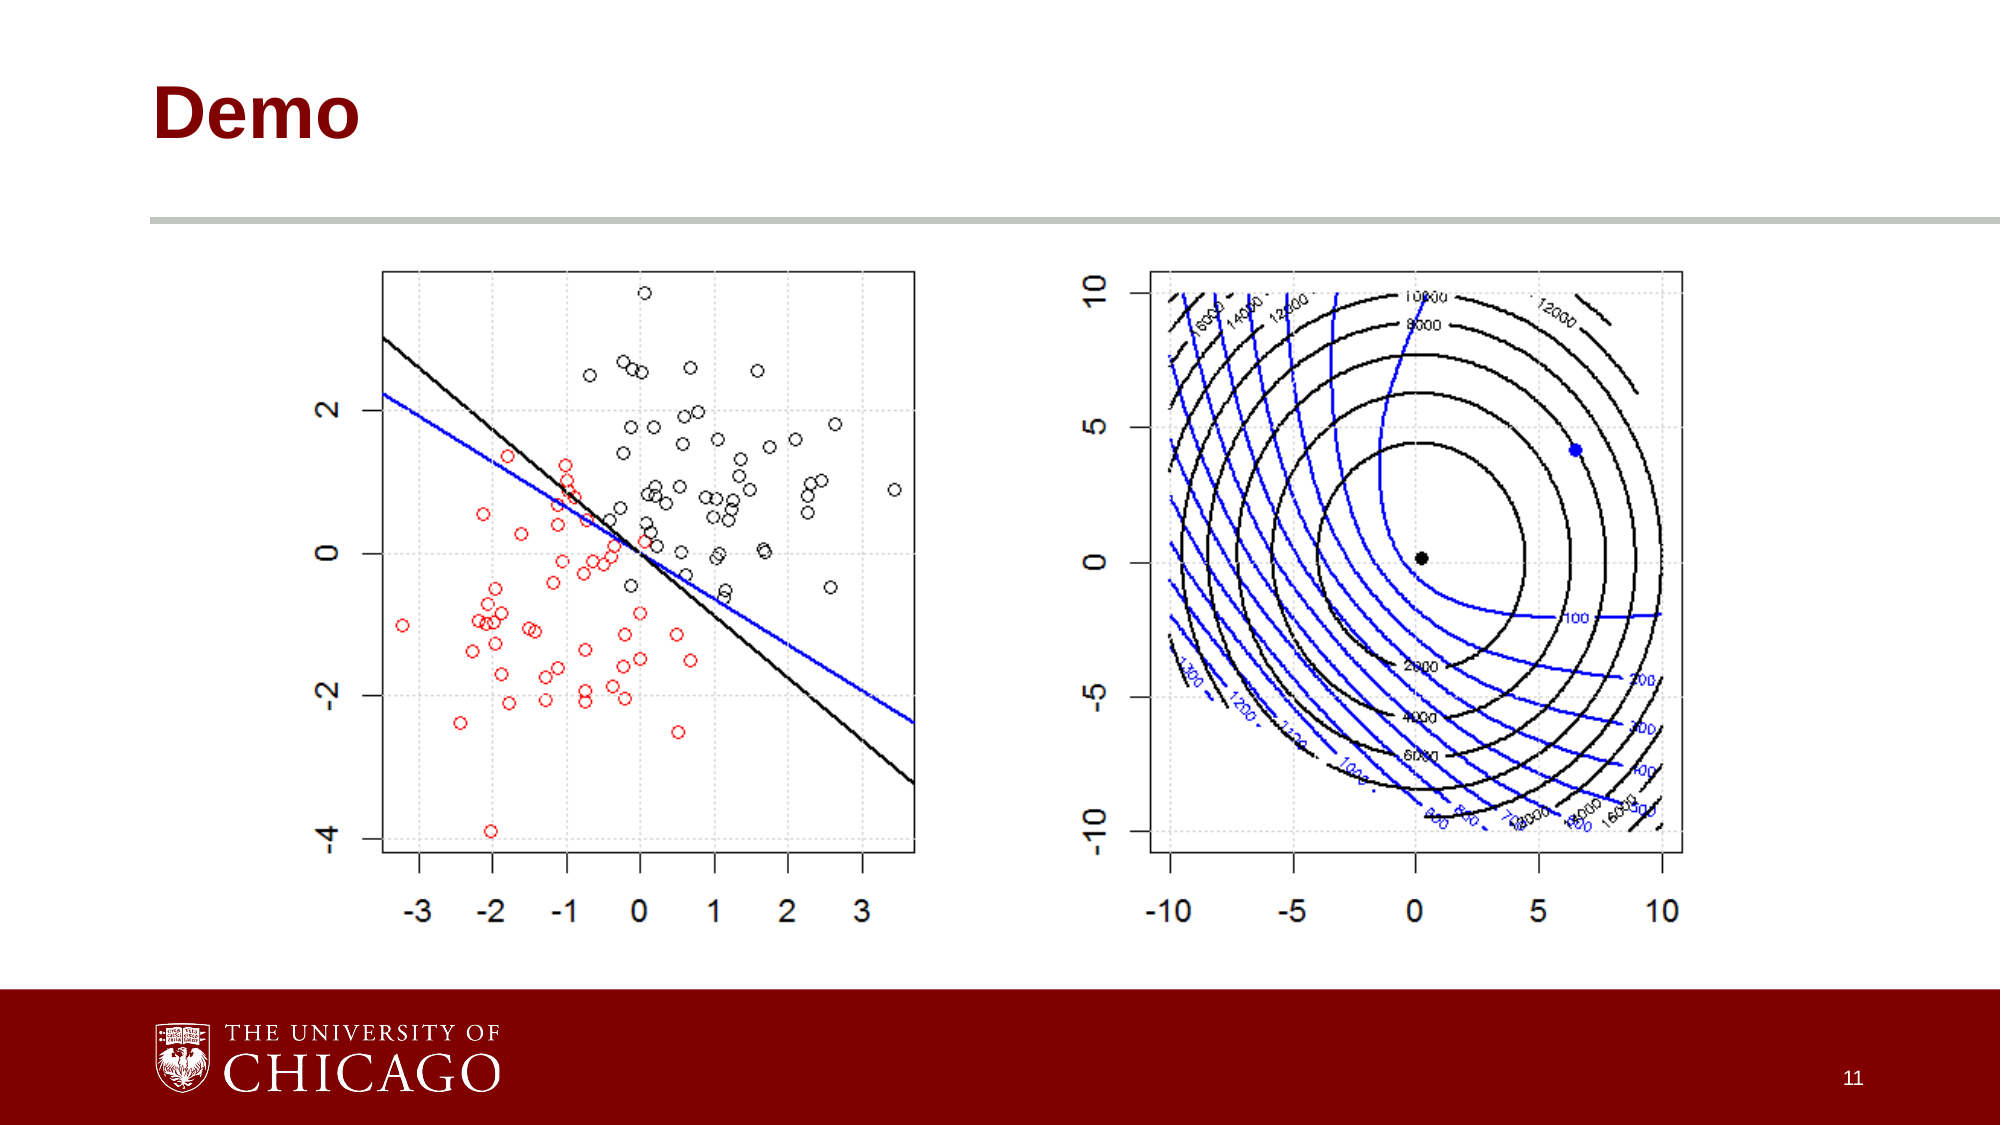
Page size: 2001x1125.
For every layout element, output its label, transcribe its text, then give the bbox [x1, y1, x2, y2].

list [303, 253, 1697, 936]
title Demo [137, 0, 1863, 218]
slide_number 11 [1412, 1046, 1880, 1107]
